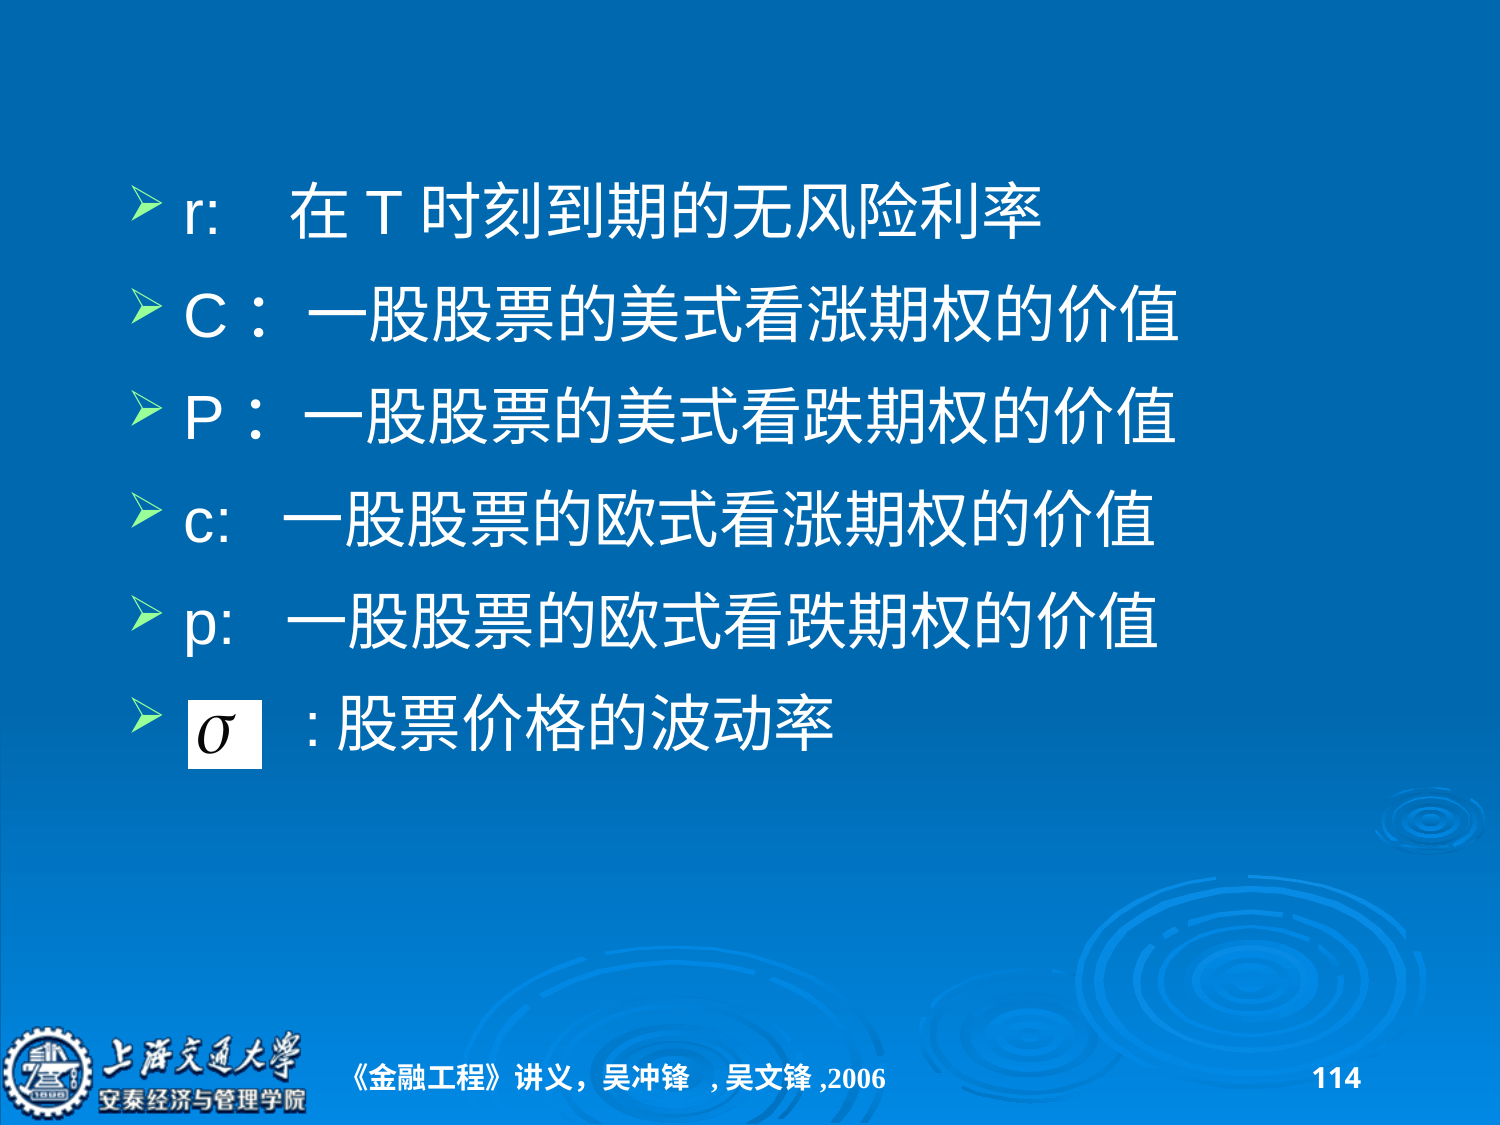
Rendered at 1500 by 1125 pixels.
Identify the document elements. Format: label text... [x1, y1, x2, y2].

list r: 在T时刻到期的无风险利率 C：一股股票的美式看涨期权的价值 P：一股股票的美式看跌期权的价值 c: 一股股票的欧式看涨期权的价值 p: 一股股票的欧式看跌期权的价值 :股票价格的波动率 [112, 149, 1388, 825]
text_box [187, 699, 263, 770]
picture [0, 1017, 313, 1125]
